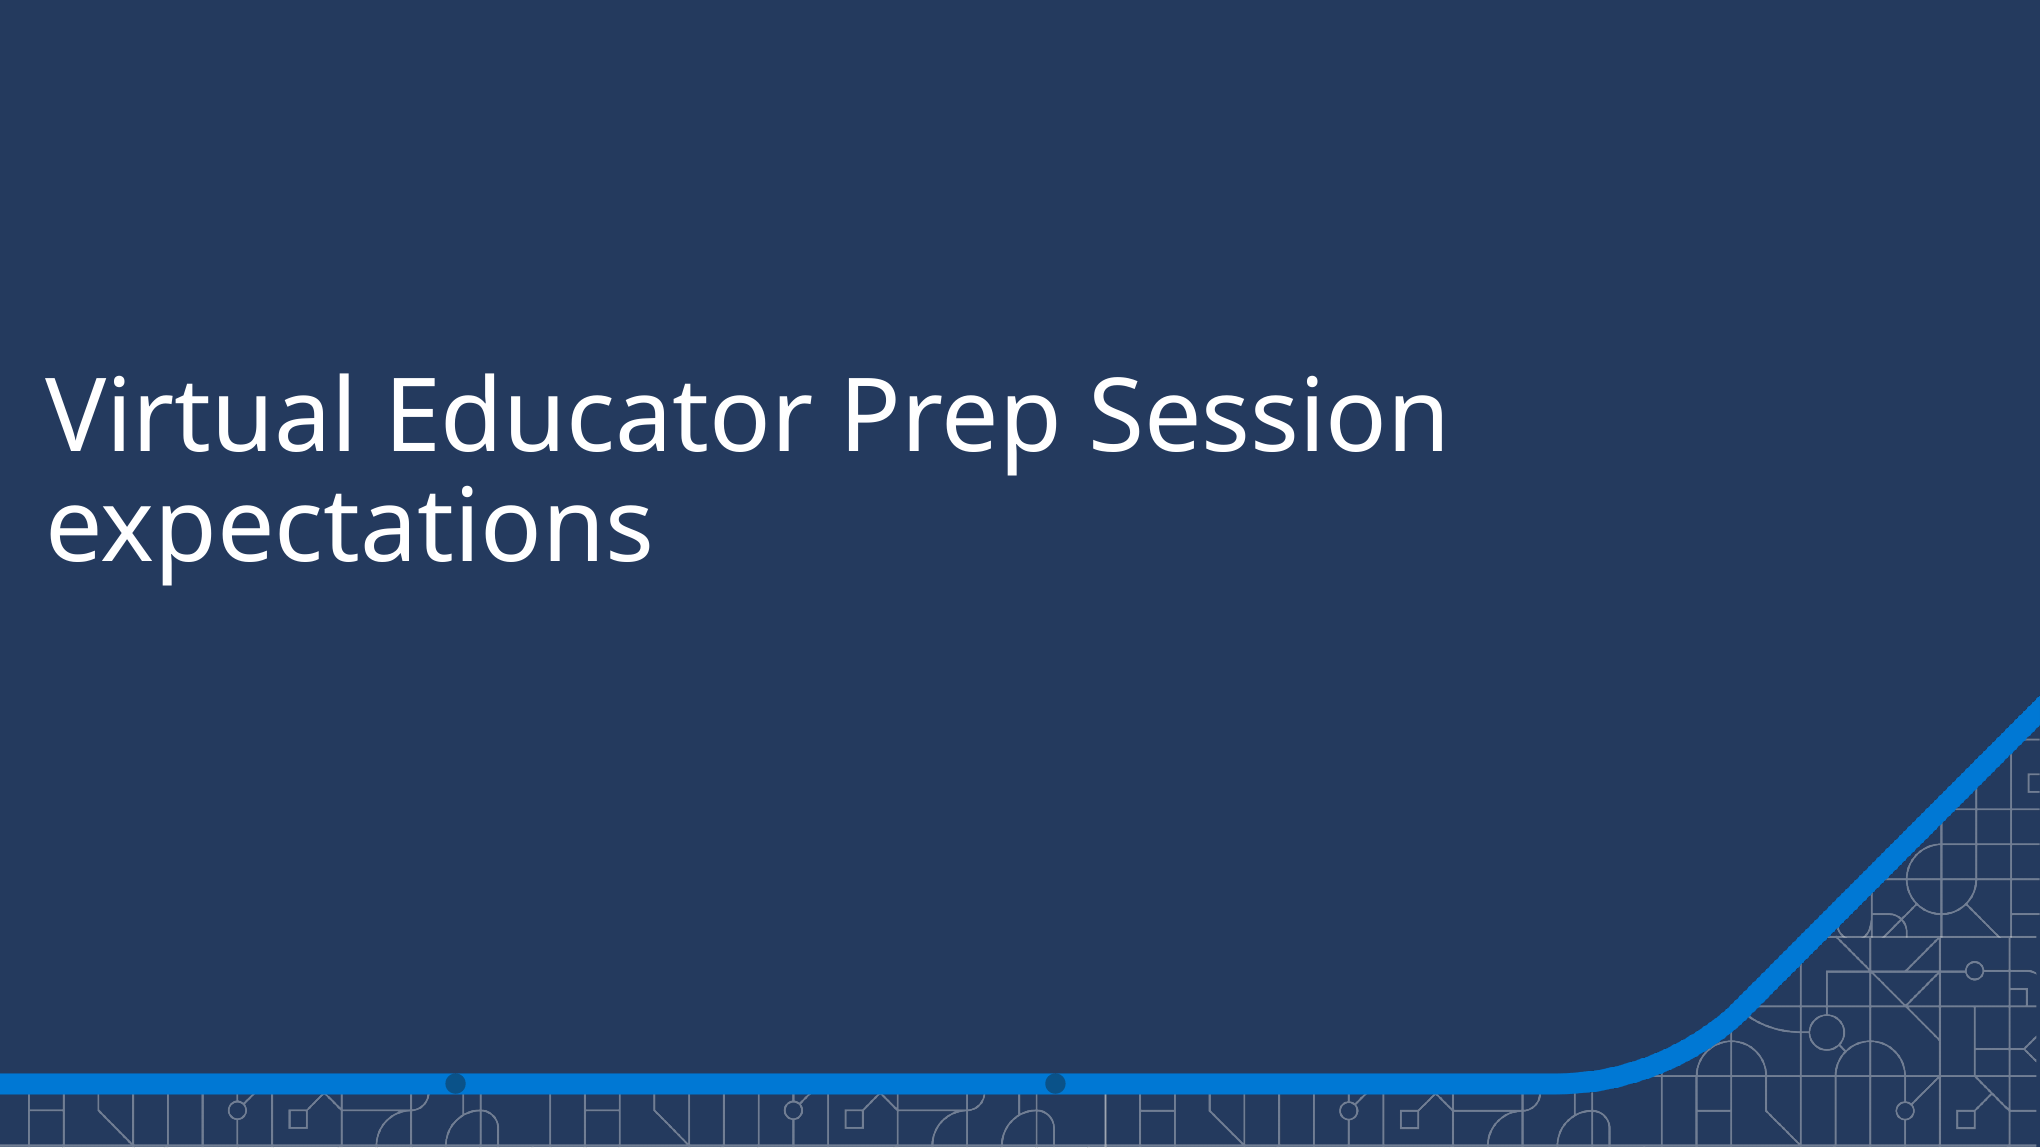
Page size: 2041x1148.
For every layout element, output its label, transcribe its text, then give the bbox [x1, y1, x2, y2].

picture [0, 670, 2040, 1148]
title Virtual Educator Prep Session expectations [45, 348, 1996, 599]
